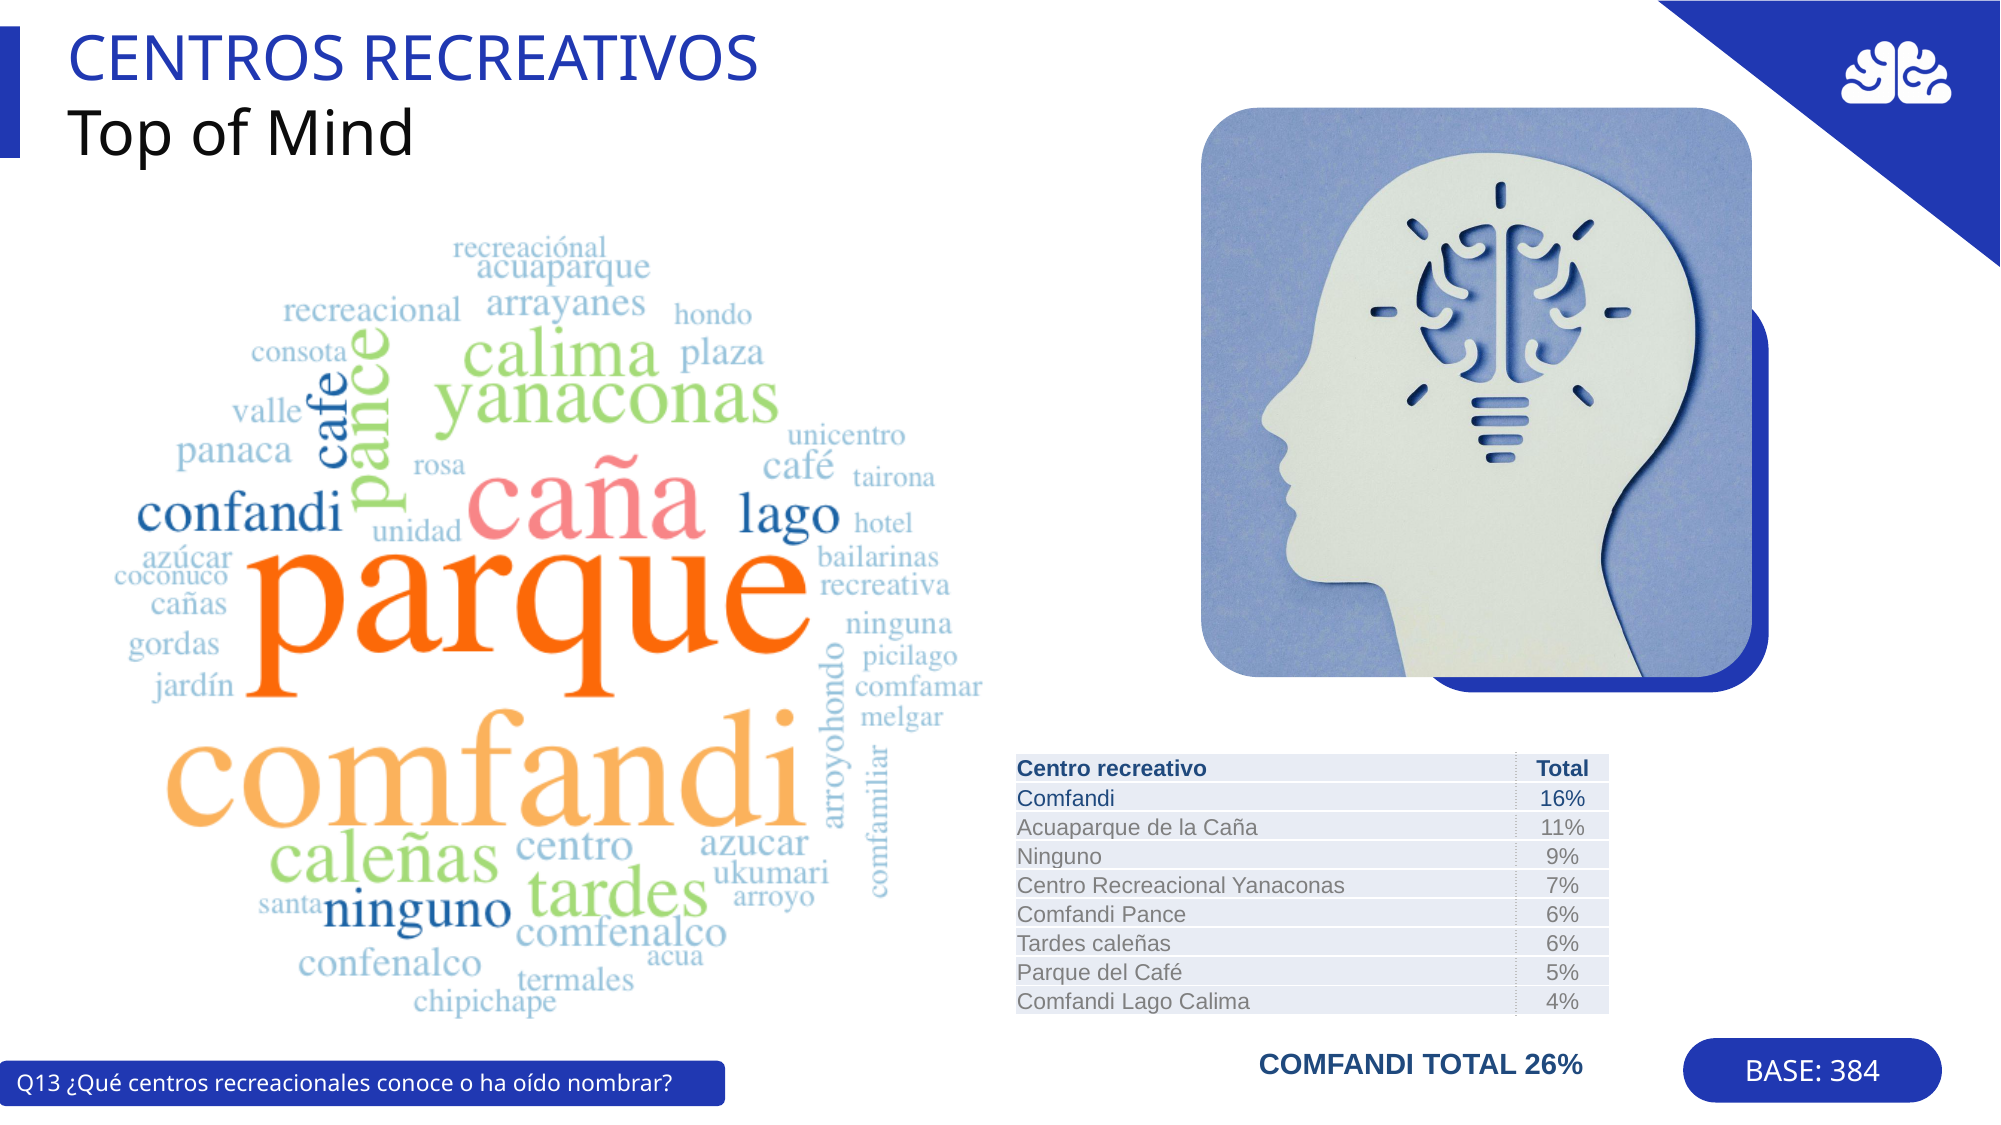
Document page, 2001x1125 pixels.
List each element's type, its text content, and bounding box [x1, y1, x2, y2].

table_cell Comfandi [1053, 783, 1516, 810]
table_cell 7% [1516, 870, 1609, 897]
text_box [1448, 687, 1735, 693]
picture [1200, 107, 1753, 678]
text_box [0, 1062, 723, 1107]
table_cell Centro Recreacional Yanaconas [1053, 870, 1516, 897]
table_cell Parque del Café [1053, 957, 1516, 985]
table_header Centro recreativo [1053, 754, 1516, 781]
text_box BASE: 384 [1701, 1045, 1924, 1095]
text_box COMFANDI TOTAL 26% [1244, 1038, 1607, 1088]
table_cell 6% [1516, 928, 1609, 955]
text_box Q13 ¿Qué centros recreacionales conoce o ha oído nombrar? [1, 1060, 1002, 1104]
text_box [0, 26, 20, 158]
text_box [1683, 1038, 1942, 1103]
picture [76, 178, 1049, 1059]
table_cell Tardes caleñas [1053, 928, 1516, 955]
table_cell 6% [1516, 899, 1609, 926]
table_cell 4% [1516, 986, 1609, 1014]
table_cell 9% [1516, 841, 1609, 868]
table_cell 11% [1516, 812, 1609, 839]
title CENTROS RECREATIVOS Top of Mind [65, 15, 868, 206]
table_cell 5% [1516, 957, 1609, 985]
table_cell Comfandi Pance [1053, 899, 1516, 926]
table_cell Comfandi Lago Calima [1053, 986, 1516, 1014]
table_cell 16% [1516, 783, 1609, 810]
table_cell Acuaparque de la Caña [1053, 812, 1516, 839]
text_box [1657, 0, 2000, 267]
picture [1840, 40, 1953, 106]
table_header Total [1516, 754, 1609, 781]
table_cell Ninguno [1053, 841, 1516, 868]
text_box [1757, 315, 1769, 669]
